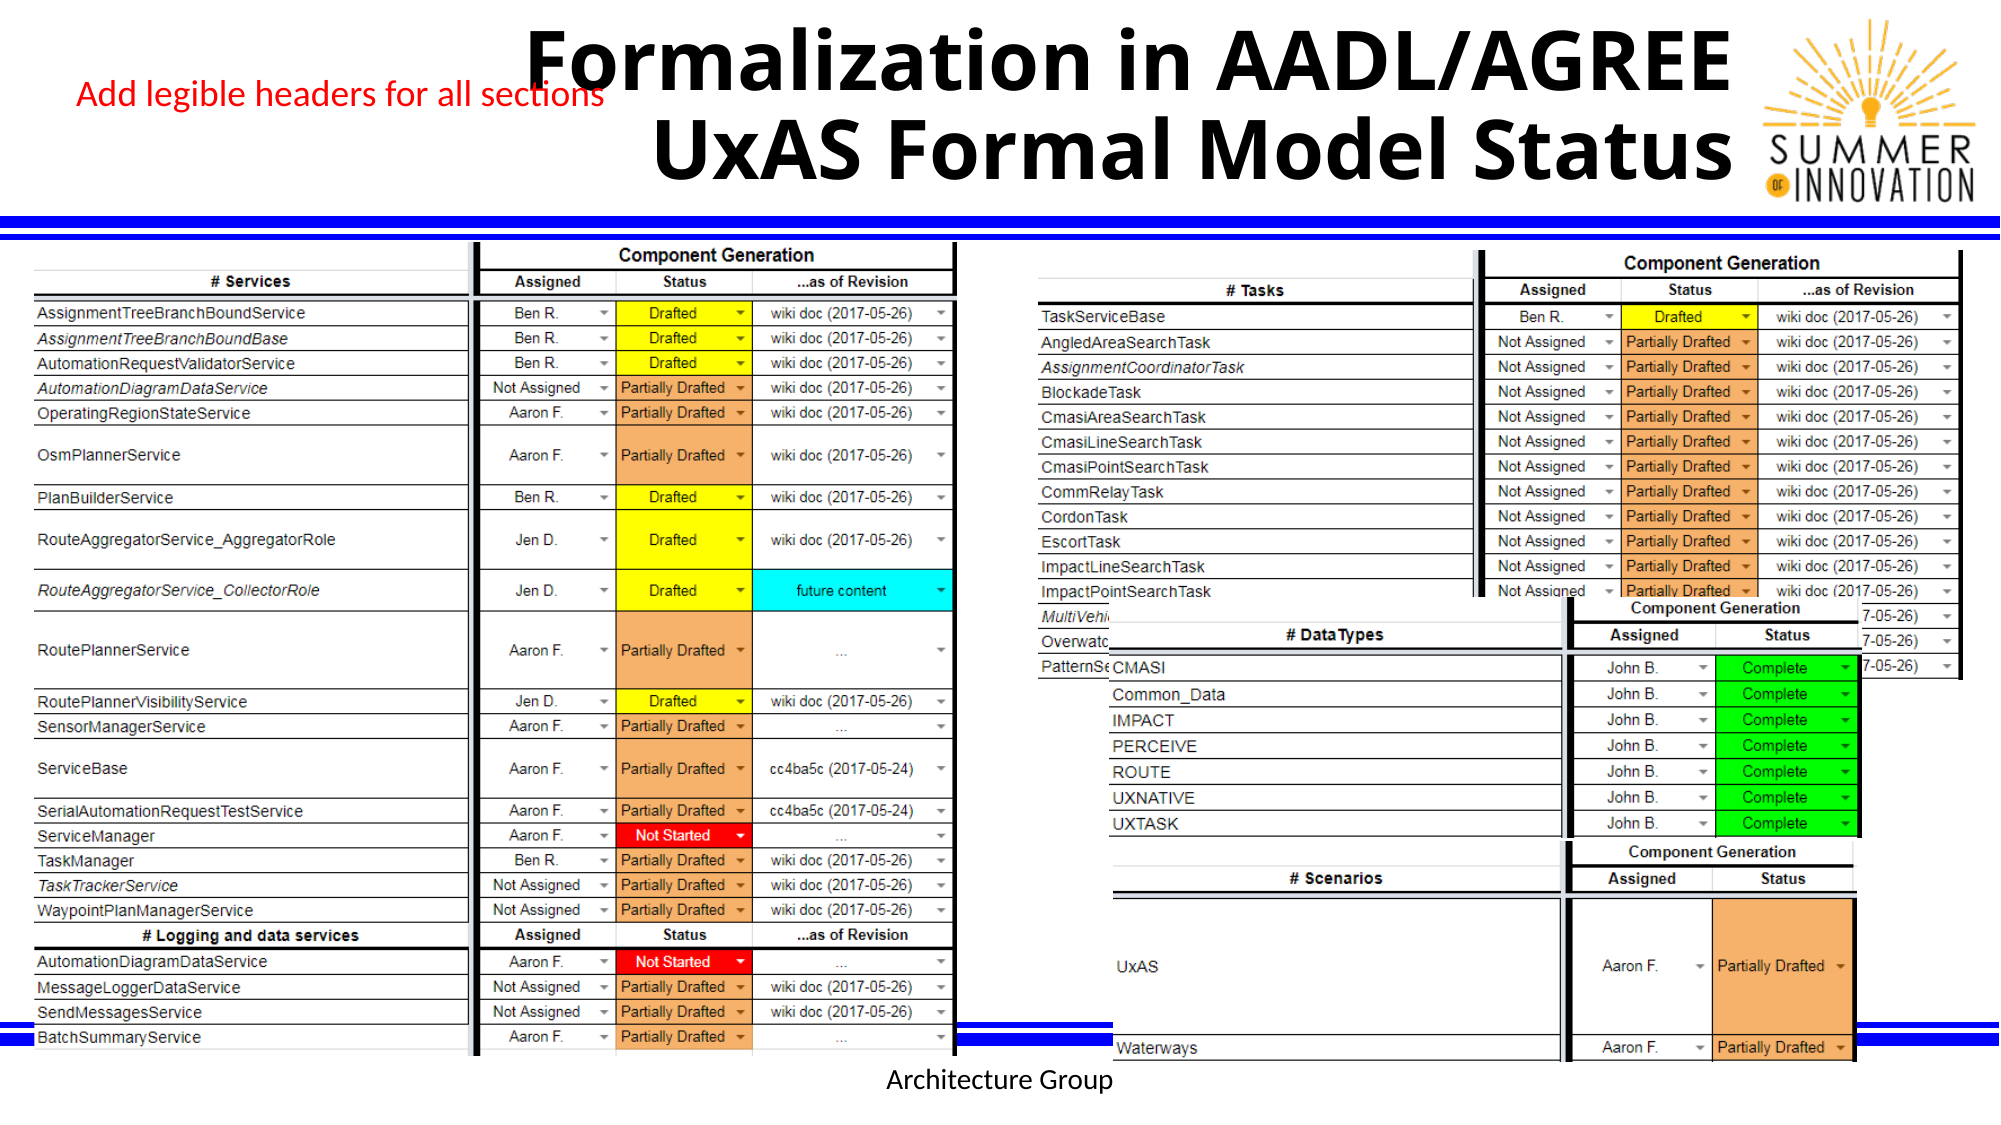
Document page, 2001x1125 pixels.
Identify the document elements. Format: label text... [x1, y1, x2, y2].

picture [1753, 5, 1993, 230]
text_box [1038, 250, 1963, 680]
picture [1113, 841, 1857, 1062]
title Formalization in AADL/AGREE UxAS Formal Model Status [34, 11, 1750, 205]
text_box Add legible headers for all sections [61, 61, 621, 121]
footer Architecture Group [662, 1053, 1338, 1104]
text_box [34, 242, 957, 1056]
picture [1109, 597, 1862, 838]
